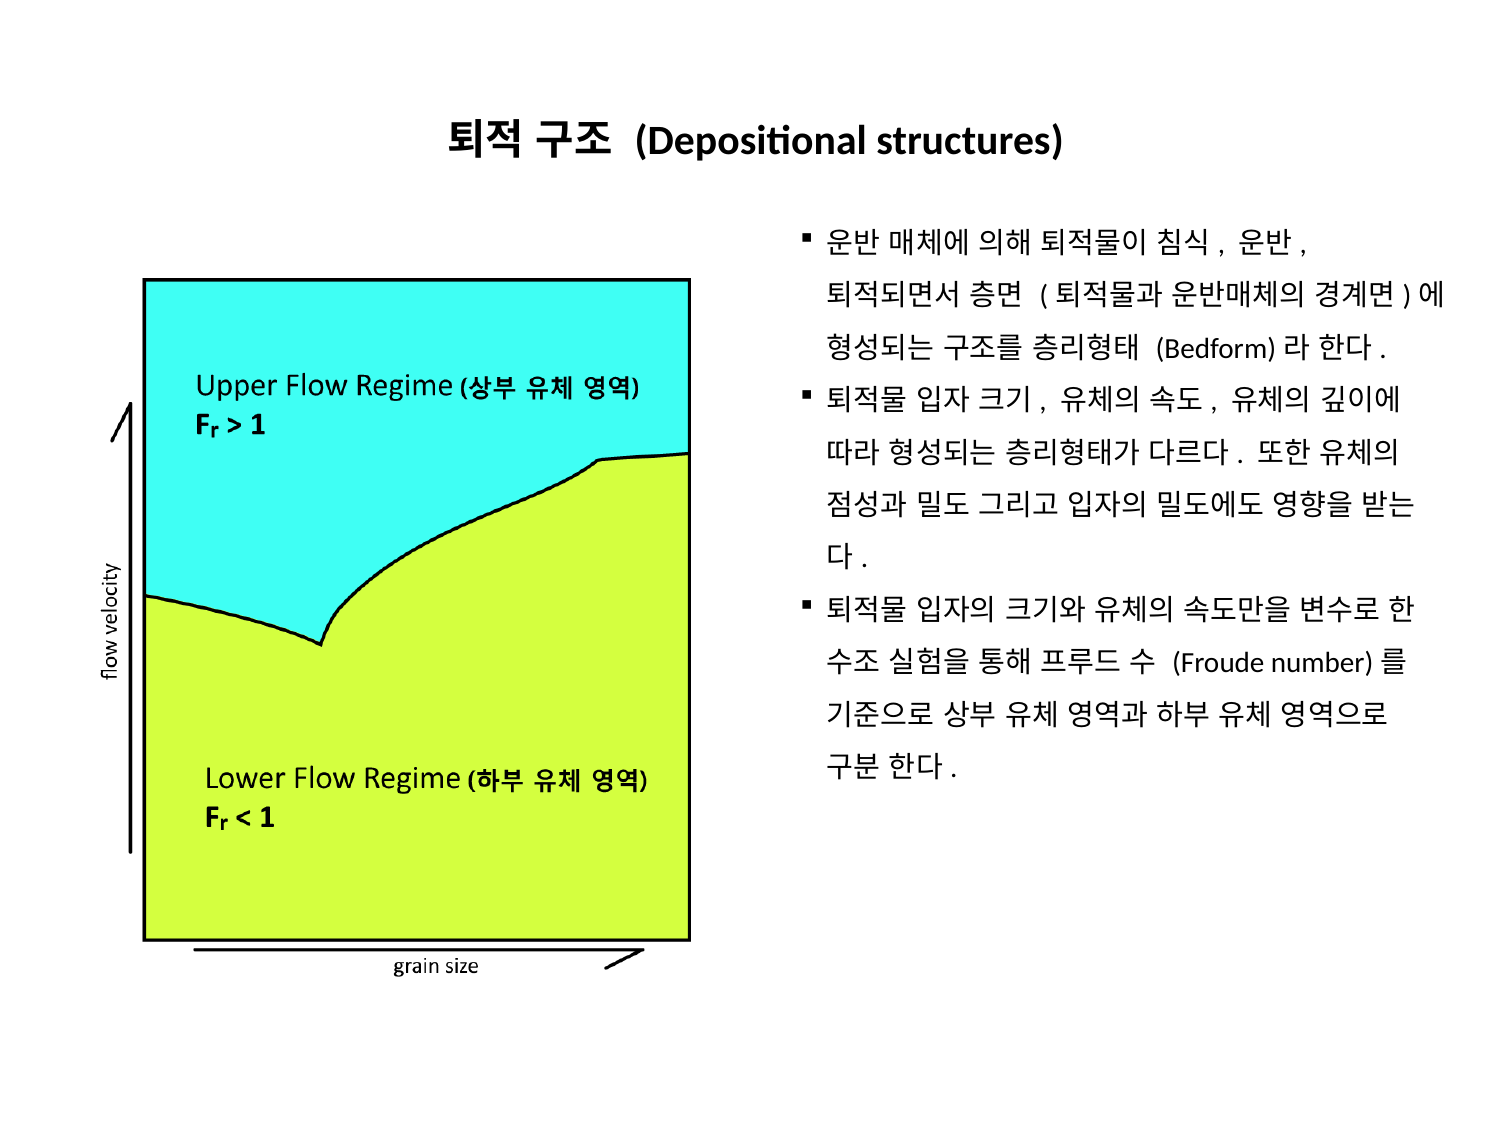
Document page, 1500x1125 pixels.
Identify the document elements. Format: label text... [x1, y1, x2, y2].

picture [100, 278, 692, 977]
list 퇴적 구조 (Depositional structures) [46, 99, 1465, 176]
list 운반 매체에 의해 퇴적물이 침식, 운반, 퇴적되면서 층면 (퇴적물과 운반매체의 경계면)에 형성되는 구조를 층리형태 (Bedform)라 한다. 퇴적물 입자 크기, 유체의 속도, 유체의 깊이에 따라 형성되는 층리형태가 다르다. 또한 유체의 점성과 밀도 그리고 입자의 밀도에도 영향을 받는다. 퇴적물 입자의 크기와 유체의 속도만을 변수로 한 수조 실험을 통해 프루드 수 (Froude number)를 기준으로 상부 유체 영역과 하부 유체 영역으로 구분 한다. [785, 199, 1465, 1092]
